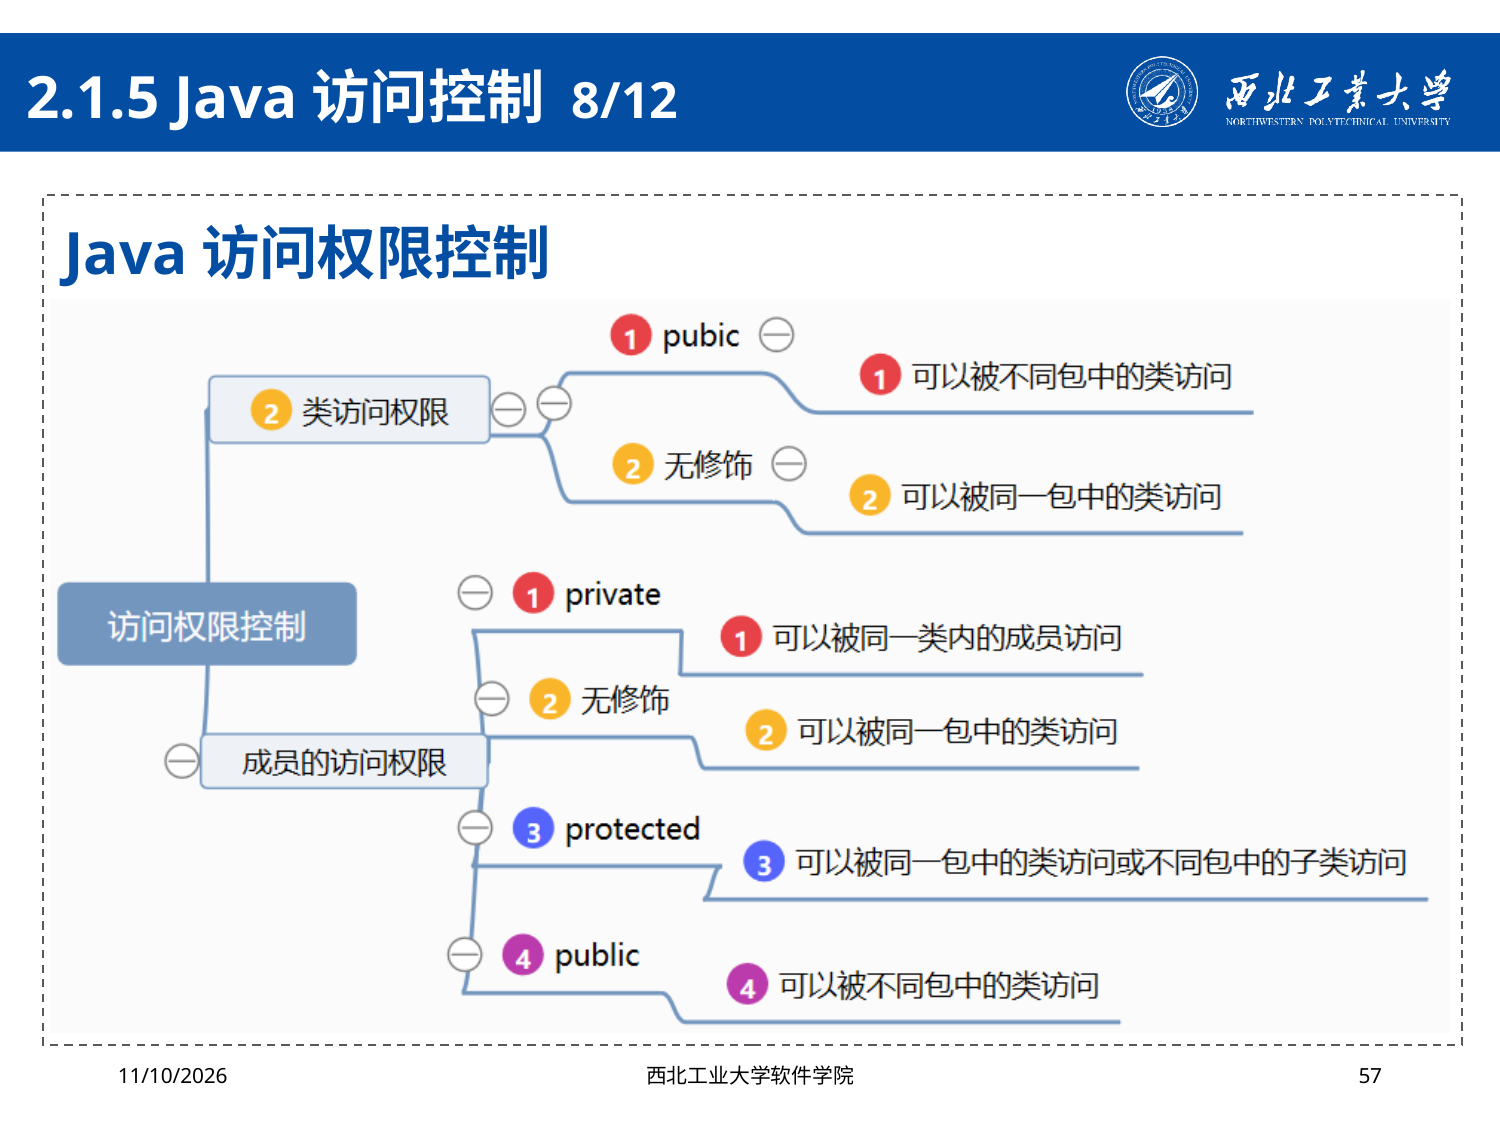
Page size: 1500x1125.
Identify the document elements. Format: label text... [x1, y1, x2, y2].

slide_number 57 [1059, 1055, 1397, 1116]
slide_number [103, 1055, 441, 1116]
footer 西北工业大学软件学院 [496, 1055, 1004, 1116]
title 2.1.5 Java访问控制 8/12 [11, 49, 1115, 149]
picture [1126, 56, 1198, 127]
picture [50, 299, 1450, 1033]
picture [1226, 68, 1451, 125]
list Java访问权限控制 [49, 201, 1457, 1036]
